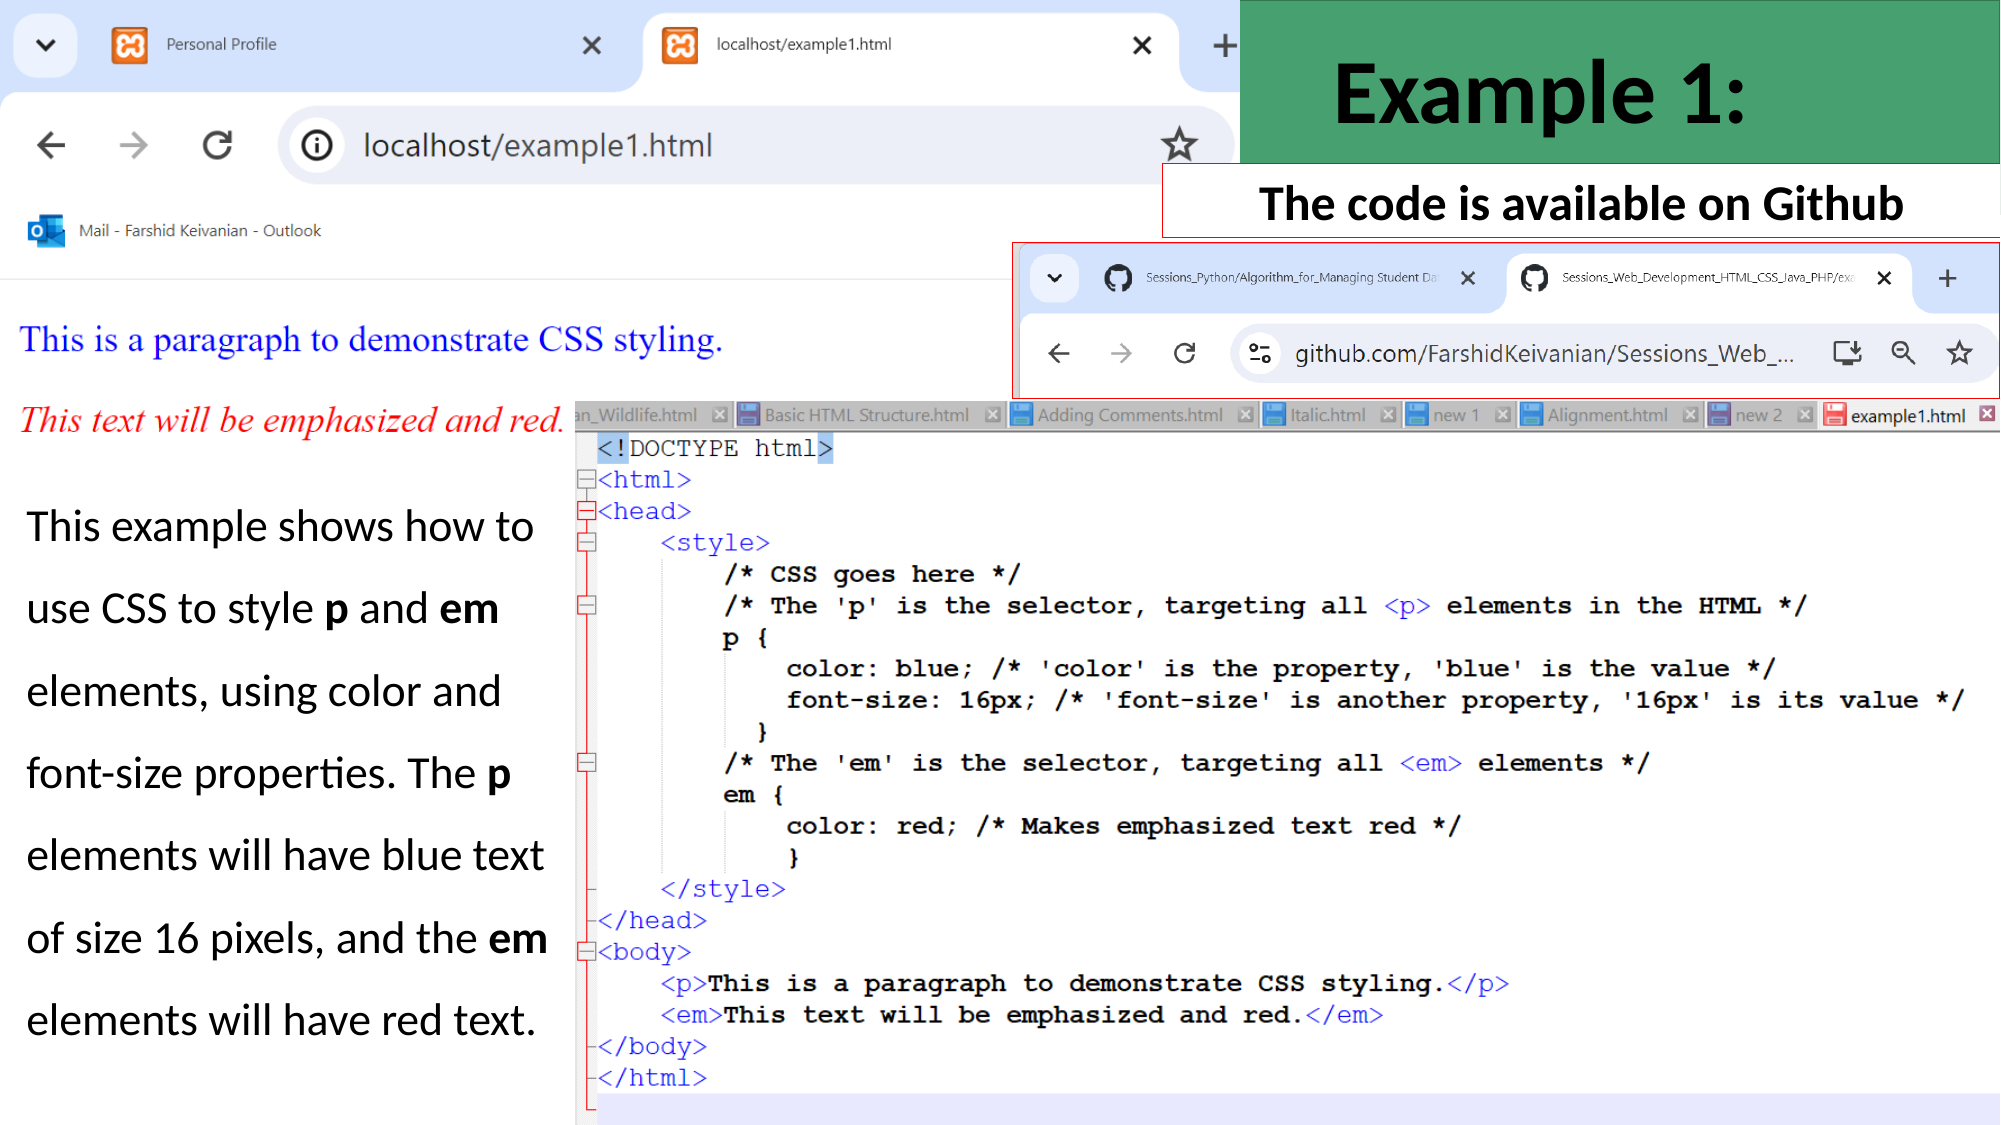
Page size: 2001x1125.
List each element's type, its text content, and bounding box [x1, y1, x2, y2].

picture [0, 0, 2000, 1125]
text_box The code is available on Github [1240, 163, 2000, 238]
text_box Example 1: [1318, 24, 1779, 149]
text_box This example shows how to use CSS to style p and em elements, using color and font-size properties. The p elements will have blue text of size 16 pixels, and the em elements will have red text. [11, 461, 575, 1053]
